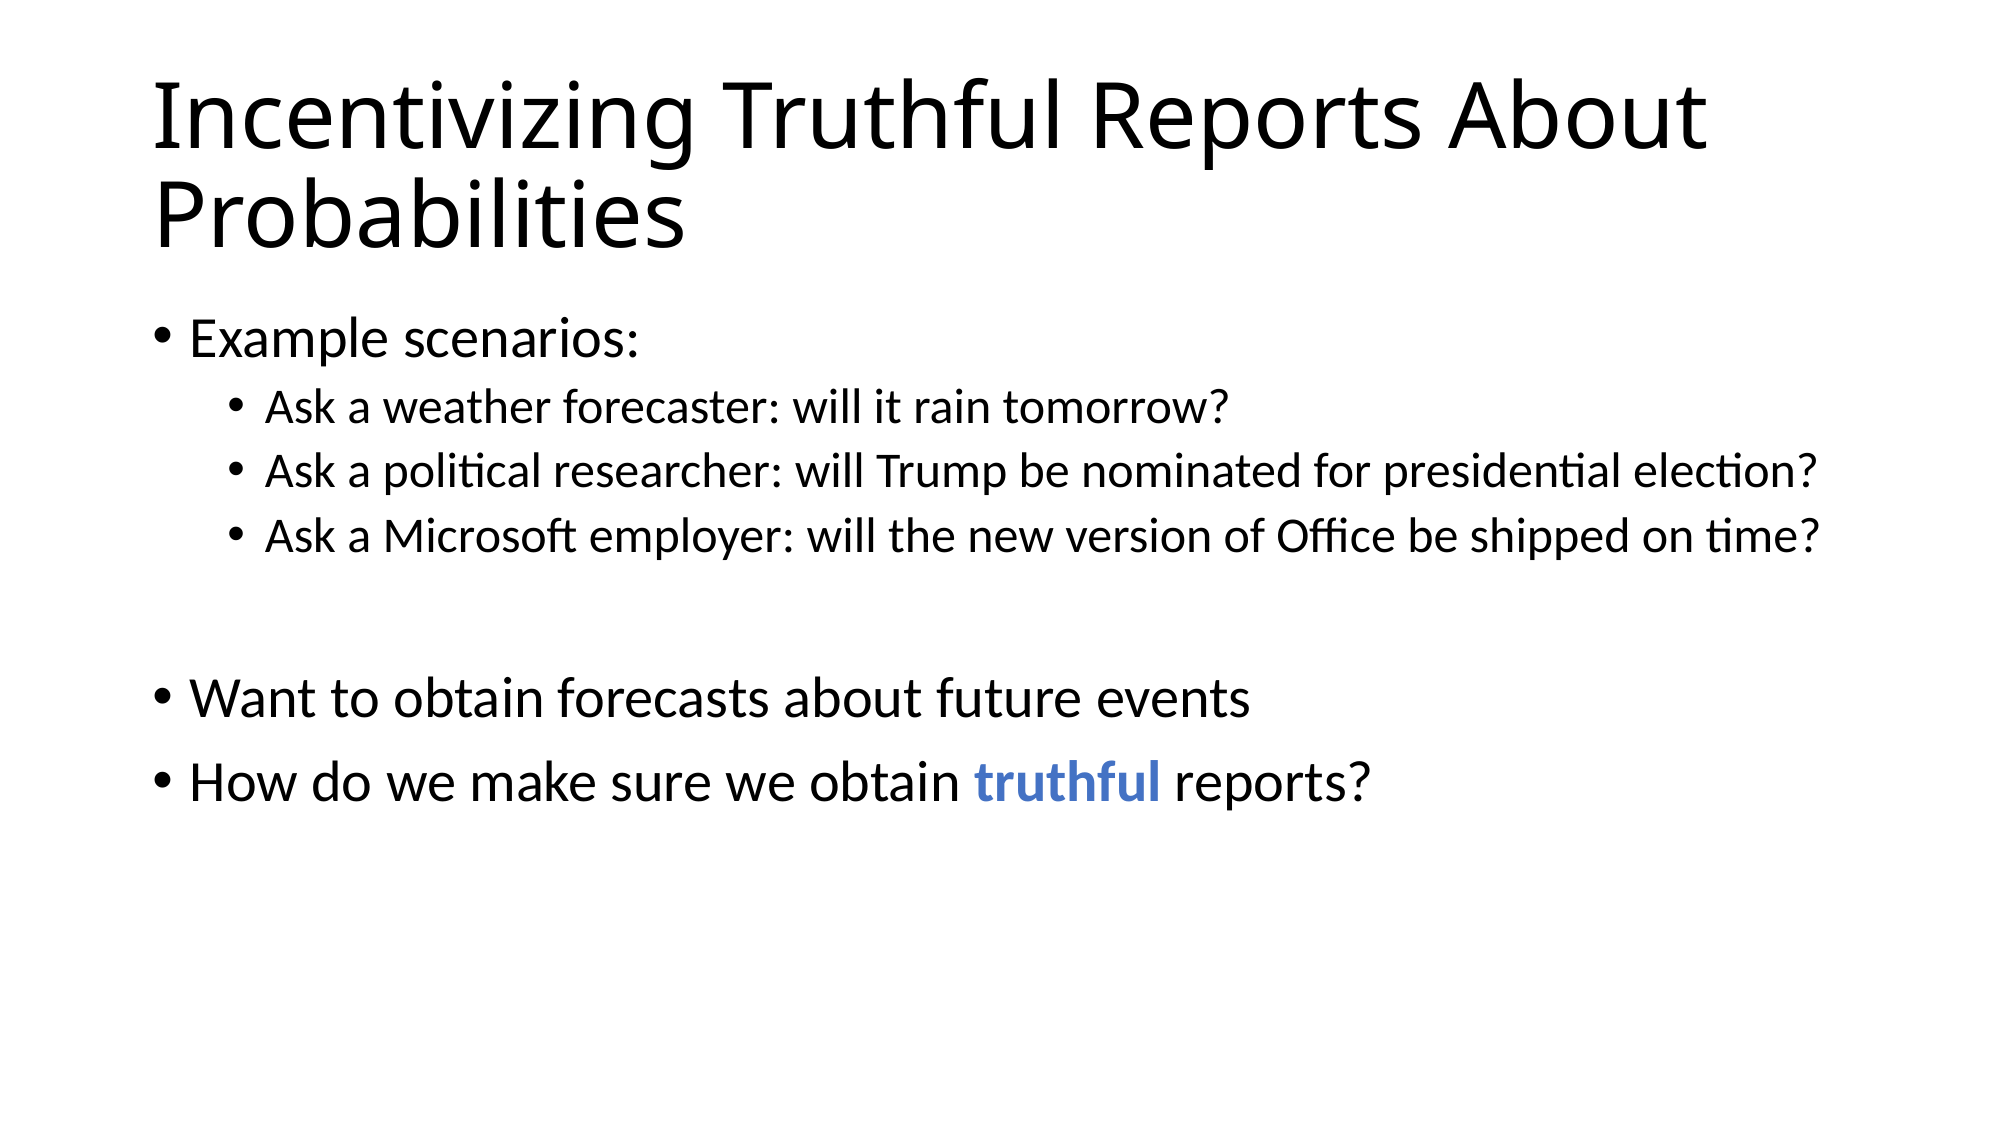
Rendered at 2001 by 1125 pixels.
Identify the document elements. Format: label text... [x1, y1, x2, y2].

title Incentivizing Truthful Reports About Probabilities [137, 59, 2000, 278]
list Example scenarios: Ask a weather forecaster: will it rain tomorrow? Ask a political researcher: will Trump be nominated for presidential election? Ask a Microsoft employer: will the new version of Office be shipped on time? Want to obtain forecasts about future events How do we make sure we obtain truthful reports? [137, 299, 1863, 1014]
